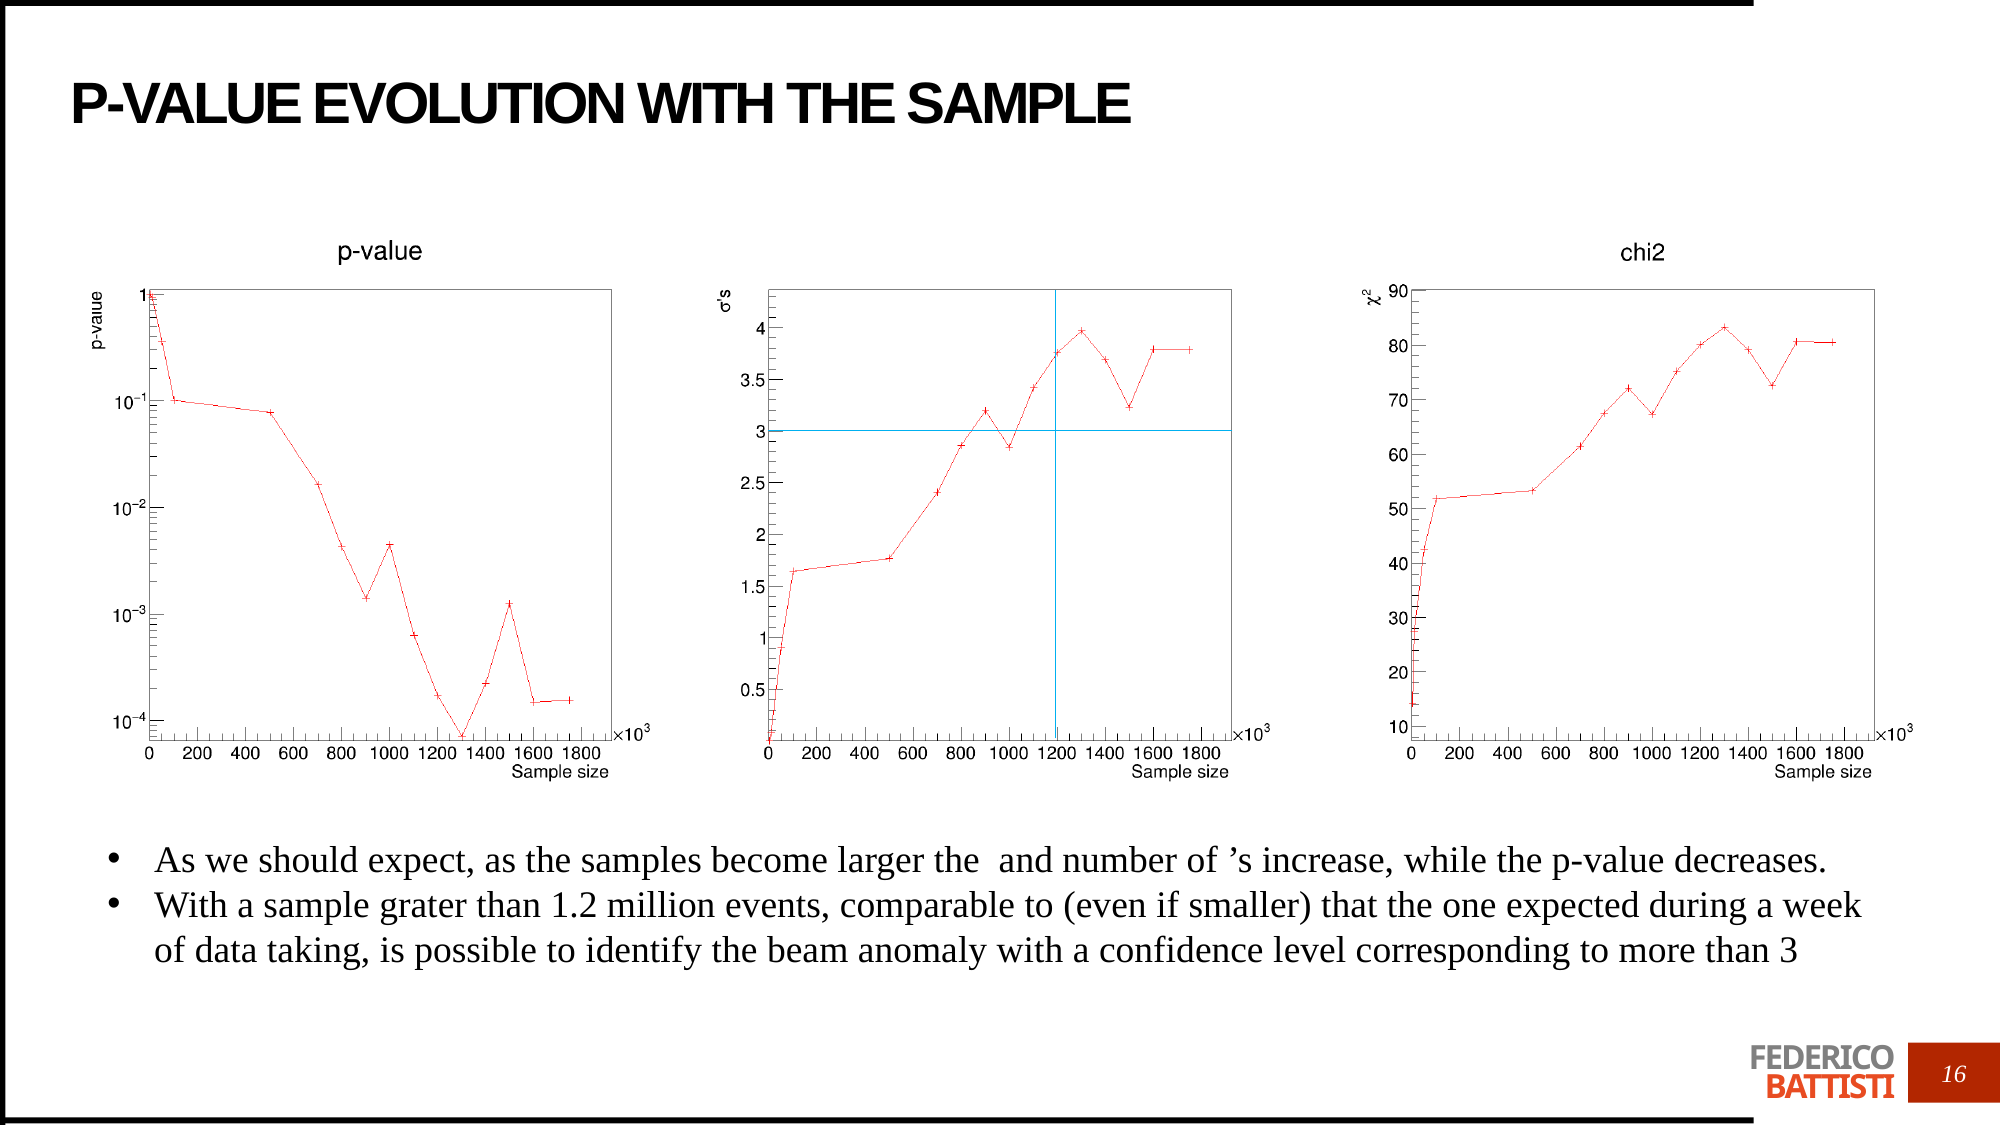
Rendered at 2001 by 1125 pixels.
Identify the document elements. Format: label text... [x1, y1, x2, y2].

slide_number 16 [1931, 1050, 1977, 1096]
picture [711, 233, 1289, 797]
picture [1354, 233, 1932, 797]
picture [92, 233, 669, 797]
title P-VALUE EVOLUtion with the sample [70, 67, 1580, 142]
